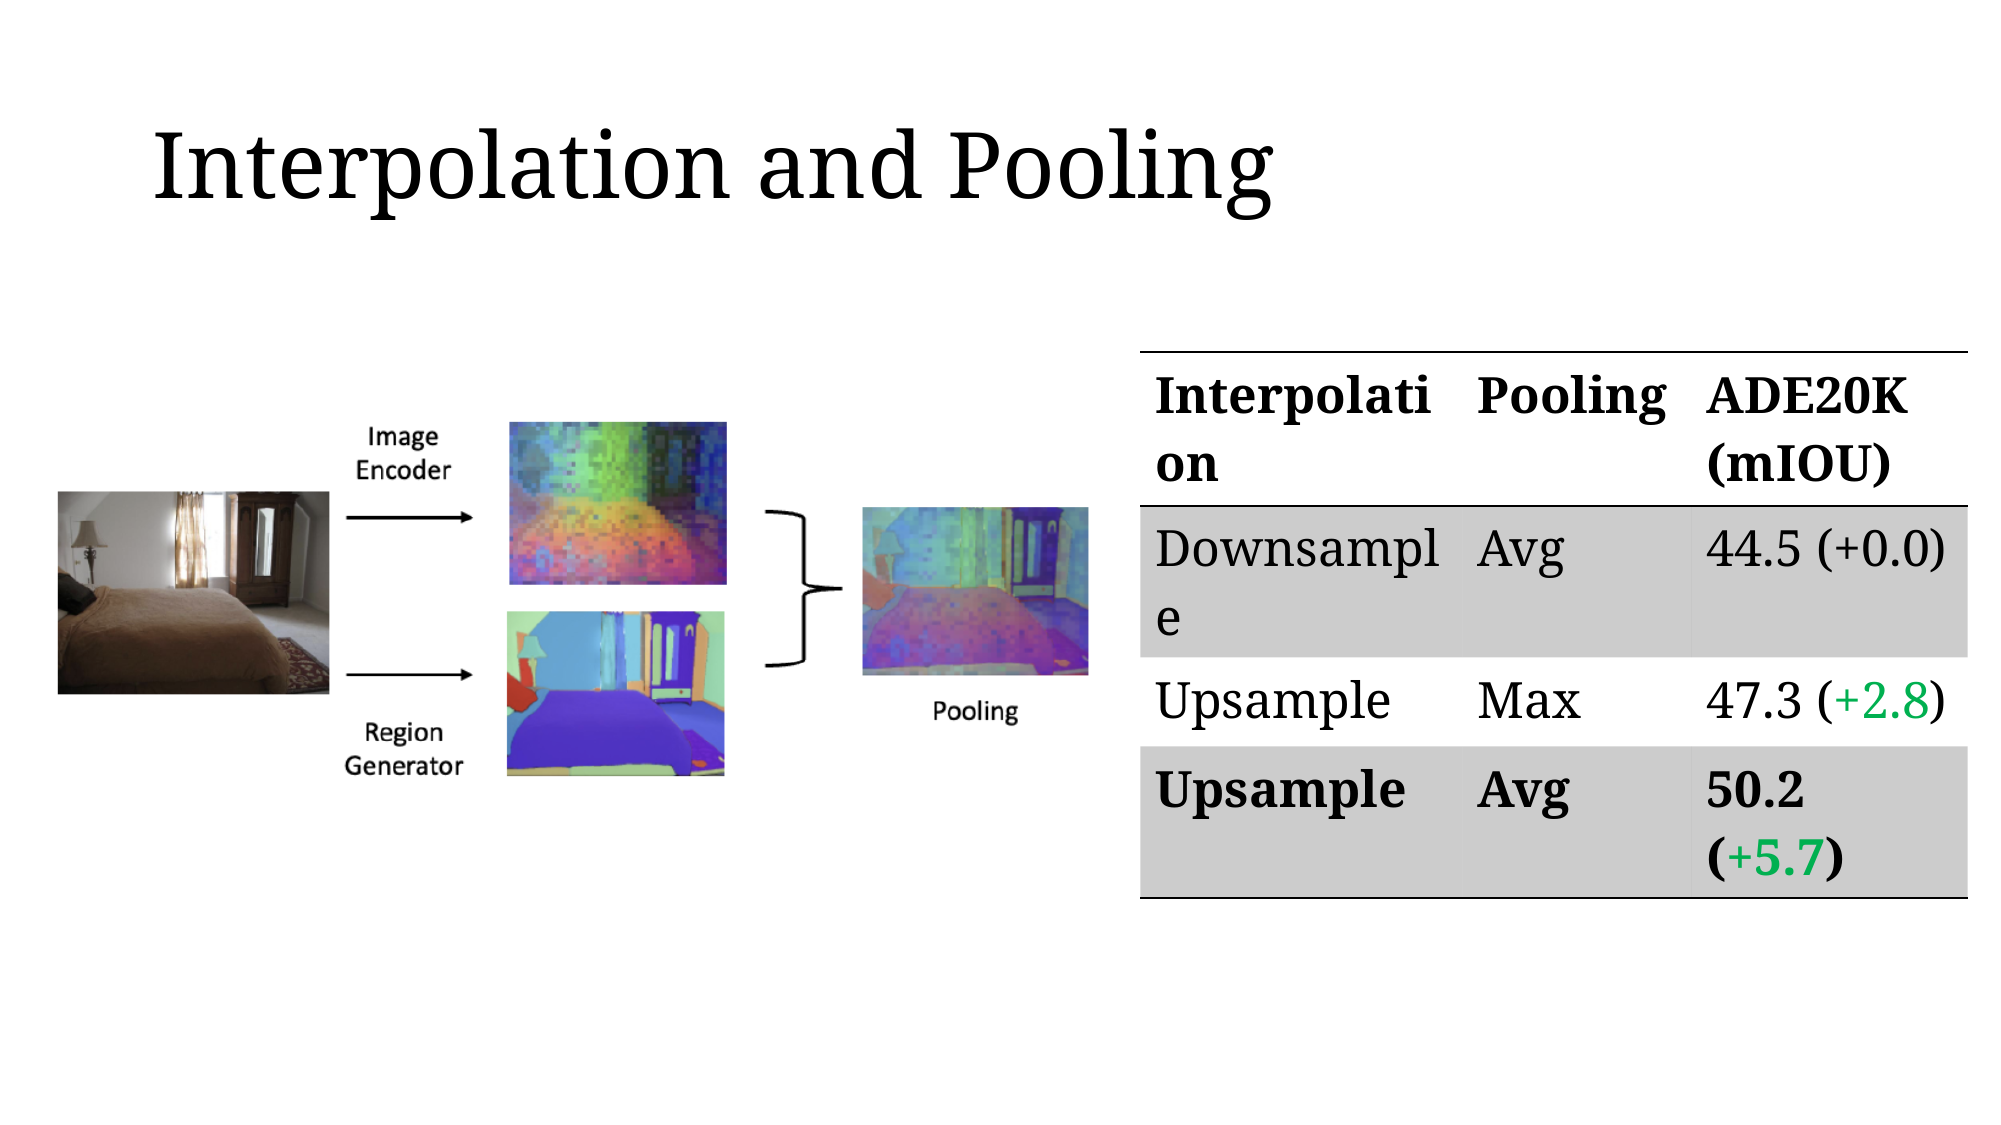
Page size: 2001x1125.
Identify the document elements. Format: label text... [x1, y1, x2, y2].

table_cell Downsample [1140, 507, 1462, 657]
table_header Interpolation [1140, 353, 1462, 505]
table_cell Upsample [1140, 657, 1462, 746]
picture [31, 351, 1106, 806]
title Interpolation and Pooling [137, 59, 1863, 278]
table_cell 44.5 (+0.0) [1692, 507, 1968, 657]
table_header Pooling [1462, 353, 1692, 505]
table_cell 50.2 (+5.7) [1692, 746, 1968, 897]
table_header ADE20K (mIOU) [1692, 353, 1968, 505]
table_cell Avg [1462, 507, 1692, 657]
table_cell 47.3 (+2.8) [1692, 657, 1968, 746]
table_cell Max [1462, 657, 1692, 746]
table_cell Avg [1462, 746, 1692, 897]
table_cell Upsample [1140, 746, 1462, 897]
